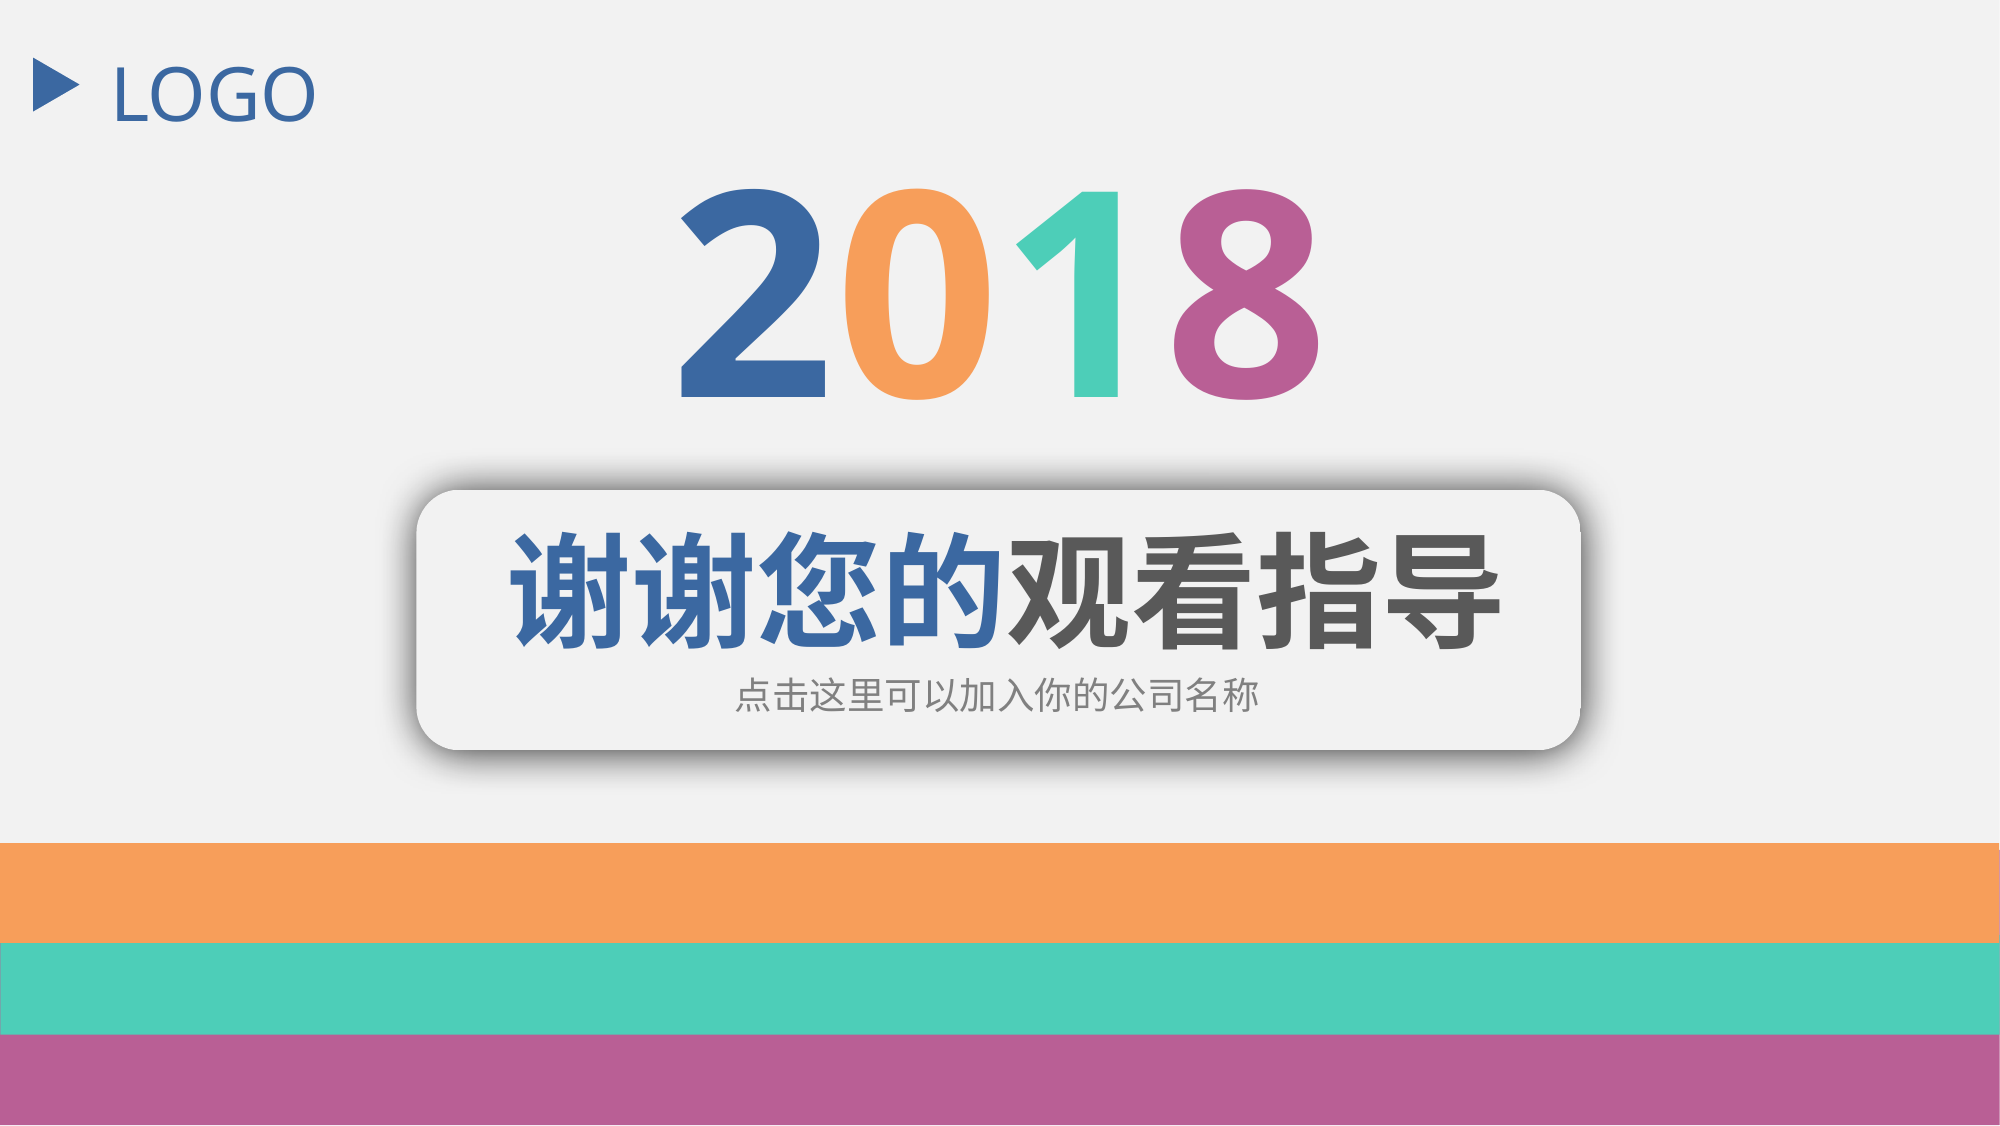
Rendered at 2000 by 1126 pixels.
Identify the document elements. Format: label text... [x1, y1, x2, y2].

text_box 2018 [655, 102, 1344, 463]
text_box [414, 487, 1583, 753]
text_box [0, 841, 2000, 945]
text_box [30, 38, 341, 145]
text_box 点击这里可以加入你的公司名称 [633, 675, 1361, 714]
text_box [0, 945, 2000, 1037]
text_box 谢谢您的观看指导 [484, 506, 1529, 672]
text_box [0, 1037, 2000, 1126]
